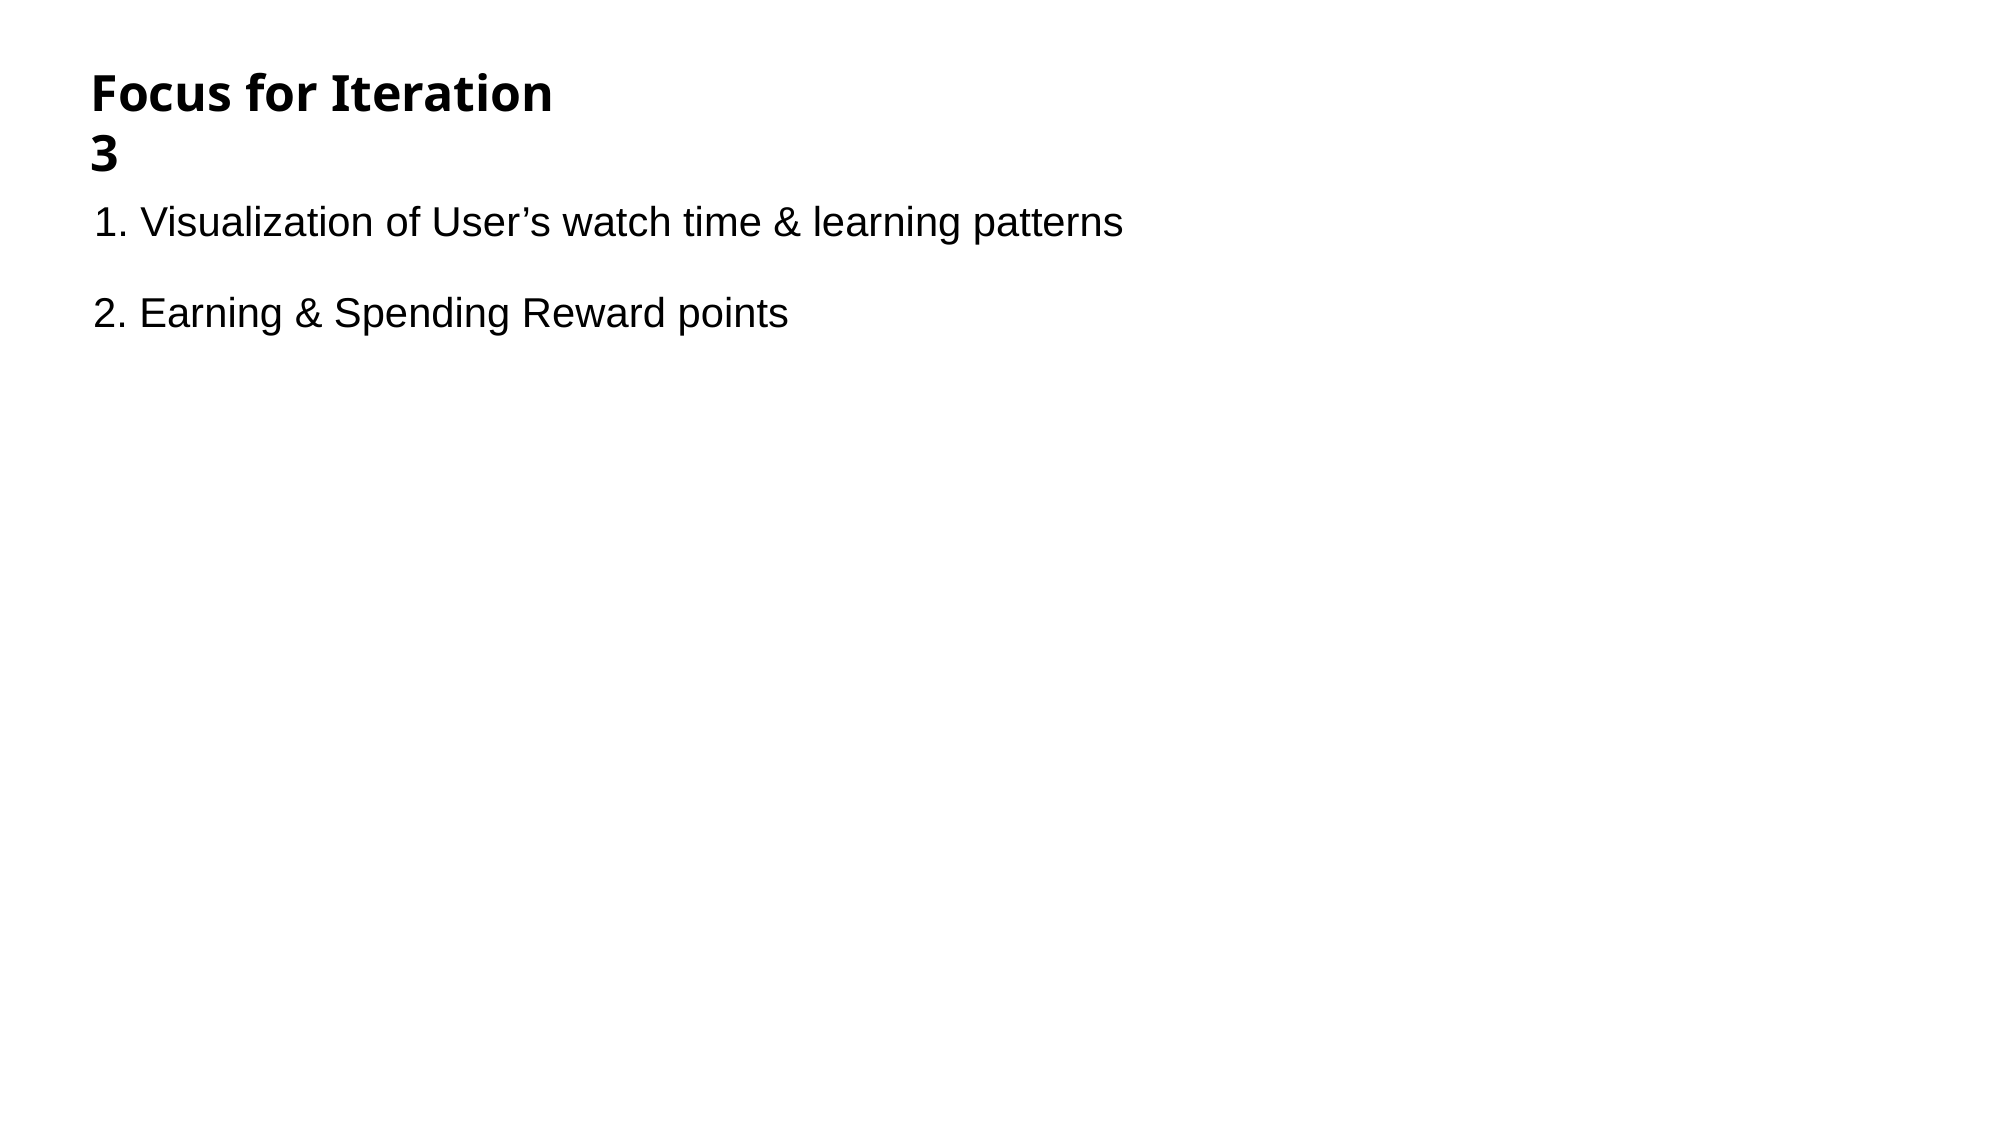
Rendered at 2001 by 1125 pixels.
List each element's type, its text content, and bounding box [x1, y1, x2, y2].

text_box 1. Visualization of User’s watch time & learning patterns [79, 187, 1140, 253]
text_box 2. Earning & Spending Reward points [78, 278, 805, 343]
text_box Focus for Iteration 3 [75, 53, 578, 189]
